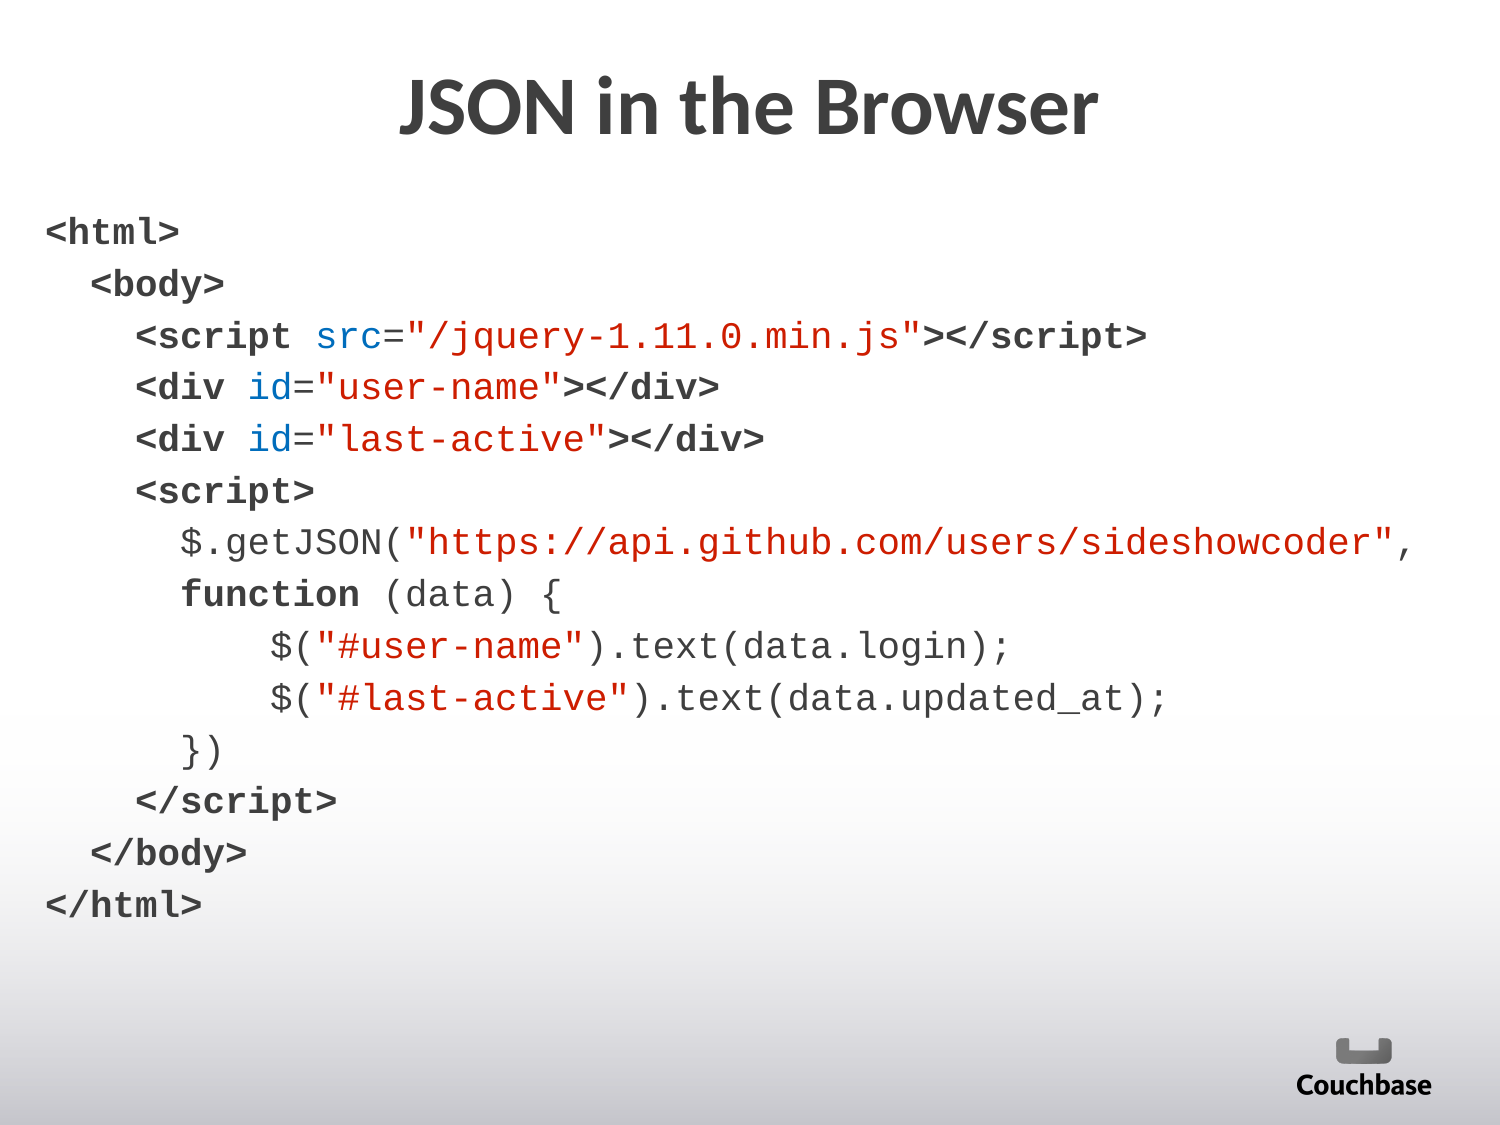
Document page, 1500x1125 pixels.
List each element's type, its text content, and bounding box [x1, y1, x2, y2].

text_box <html> <body> <script src="/jquery-1.11.0.min.js"></script> <div id="user-name"></div> <div id="last-active"></div> <script> $.getJSON("https://api.github.com/users/sideshowcoder", function (data) { $("#user-name").text(data.login); $("#last-active").text(data.updated_at); }) </script> </body> </html> [29, 185, 1471, 940]
title JSON in the Browser [74, 61, 1426, 185]
picture [1277, 1016, 1451, 1116]
